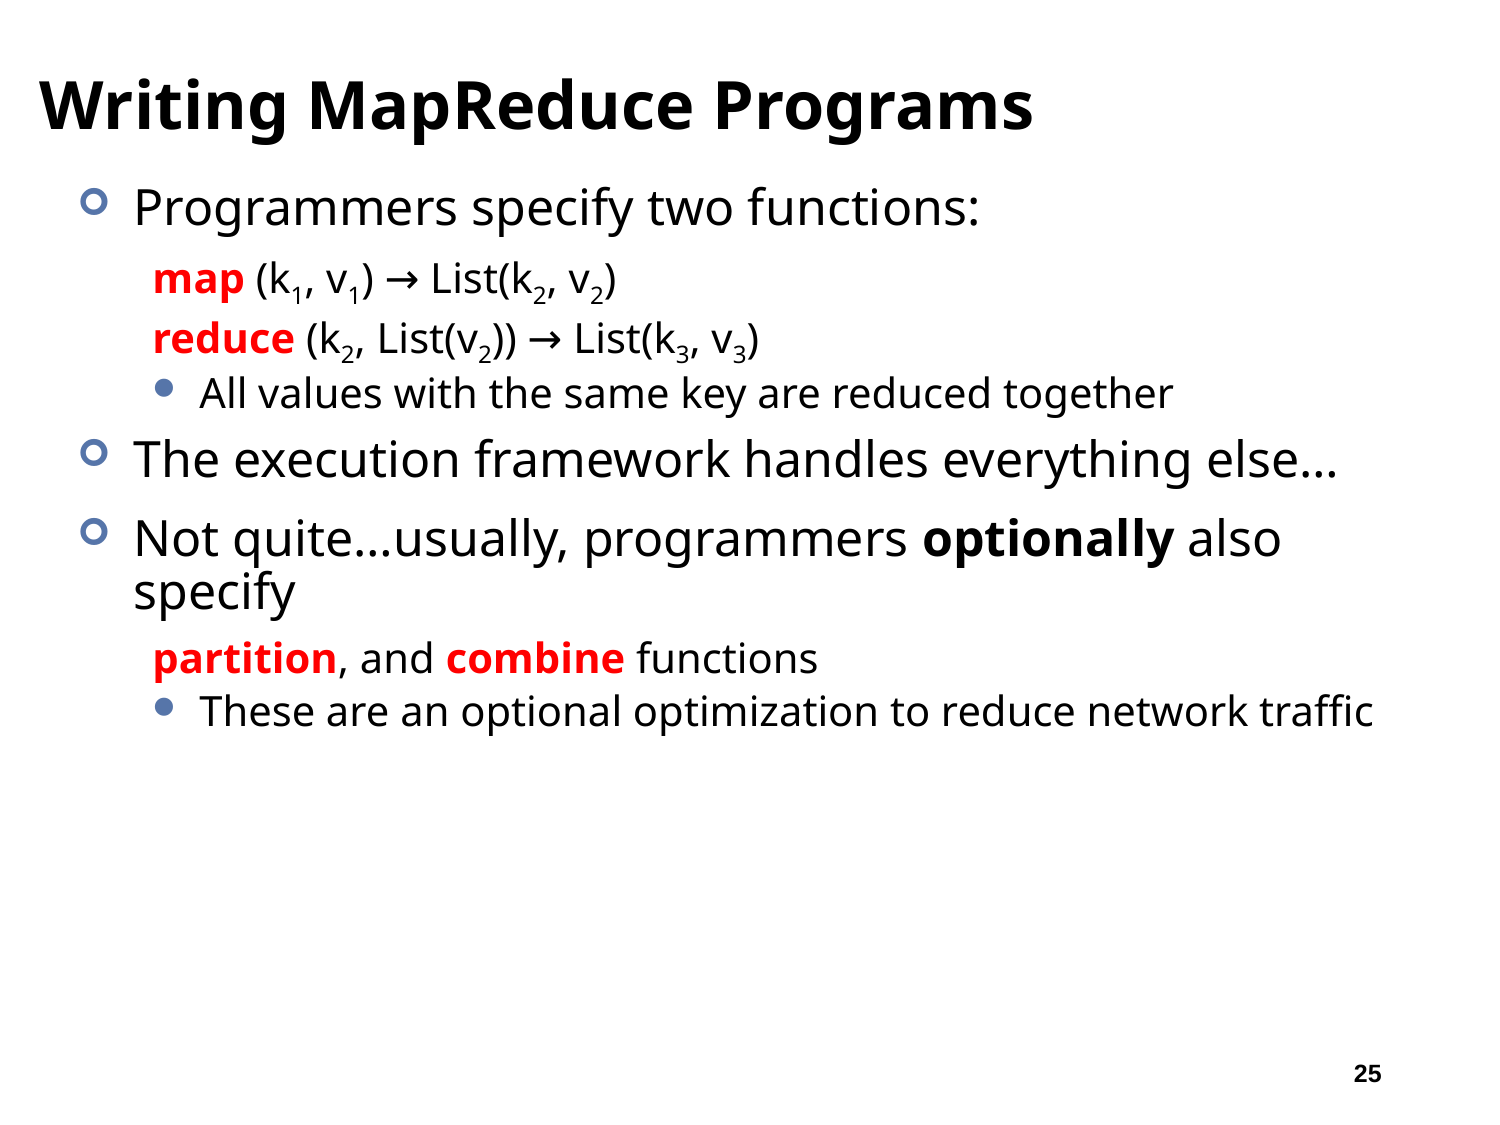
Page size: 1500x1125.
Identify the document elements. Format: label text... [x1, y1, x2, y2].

title Writing MapReduce Programs [24, 18, 1451, 188]
slide_number 25 [1059, 1042, 1397, 1103]
list Programmers specify two functions: map (k1, v1) → List(k2, v2) reduce (k2, List(v2)) → List(k3, v3) All values with the same key are reduced together The execution framework handles everything else… Not quite…usually, programmers optionally also specify partition, and combine functions These are an optional optimization to reduce network traffic [62, 174, 1451, 1013]
